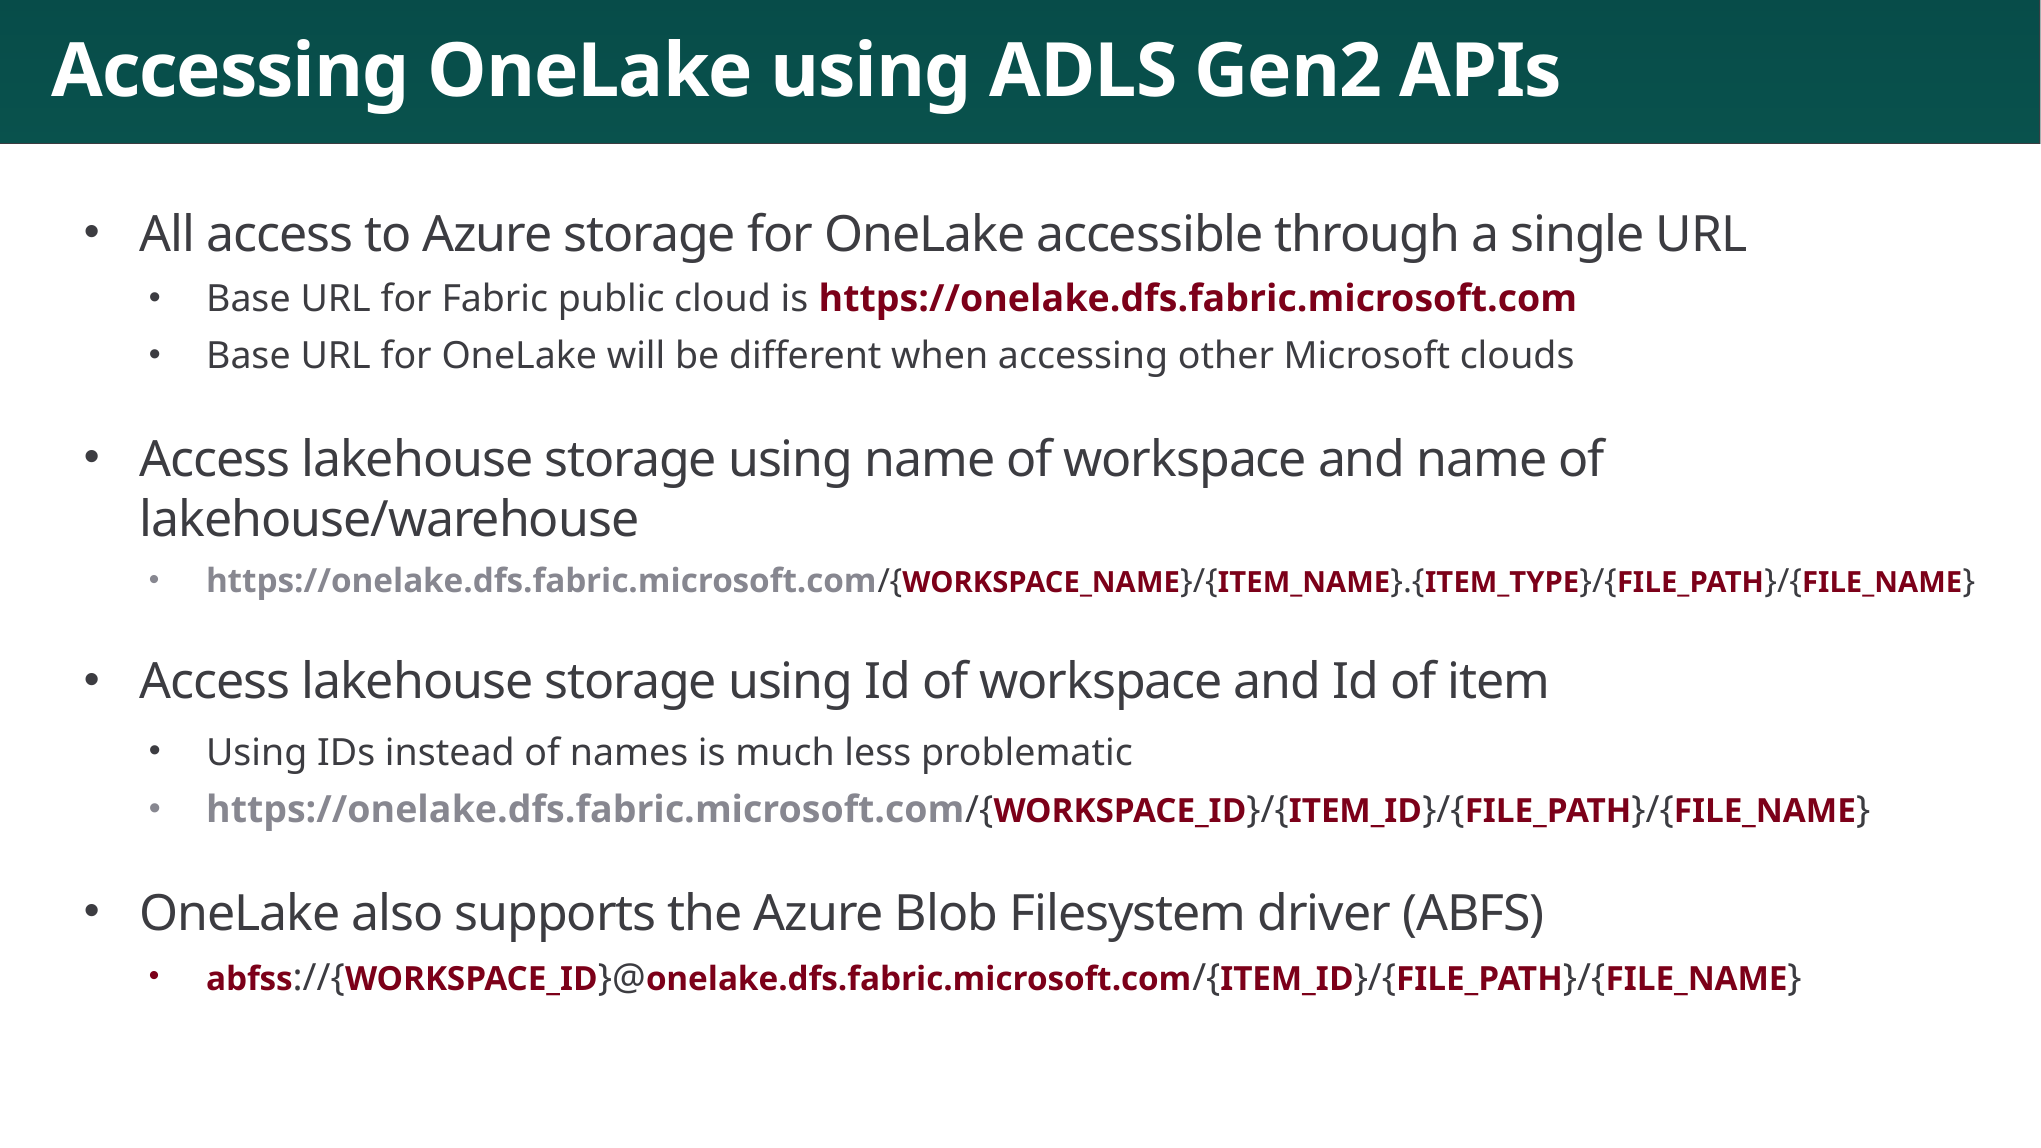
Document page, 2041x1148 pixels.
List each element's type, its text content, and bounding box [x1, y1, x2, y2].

list All access to Azure storage for OneLake accessible through a single URL Base URL for Fabric public cloud is https://onelake.dfs.fabric.microsoft.com Base URL for OneLake will be different when accessing other Microsoft clouds Access lakehouse storage using name of workspace and name of lakehouse/warehouse https://onelake.dfs.fabric.microsoft.com/{WORKSPACE_NAME}/{ITEM_NAME}.{ITEM_TYPE}/{FILE_PATH}/{FILE_NAME} Access lakehouse storage using Id of workspace and Id of item Using IDs instead of names is much less problematic https://onelake.dfs.fabric.microsoft.com/{WORKSPACE_ID}/{ITEM_ID}/{FILE_PATH}/{FILE_NAME} OneLake also supports the Azure Blob Filesystem driver (ABFS) abfss://{WORKSPACE_ID}@onelake.dfs.fabric.microsoft.com/{ITEM_ID}/{FILE_PATH}/{FILE_NAME} [83, 201, 1988, 945]
title Accessing OneLake using ADLS Gen2 APIs [51, 31, 1988, 113]
